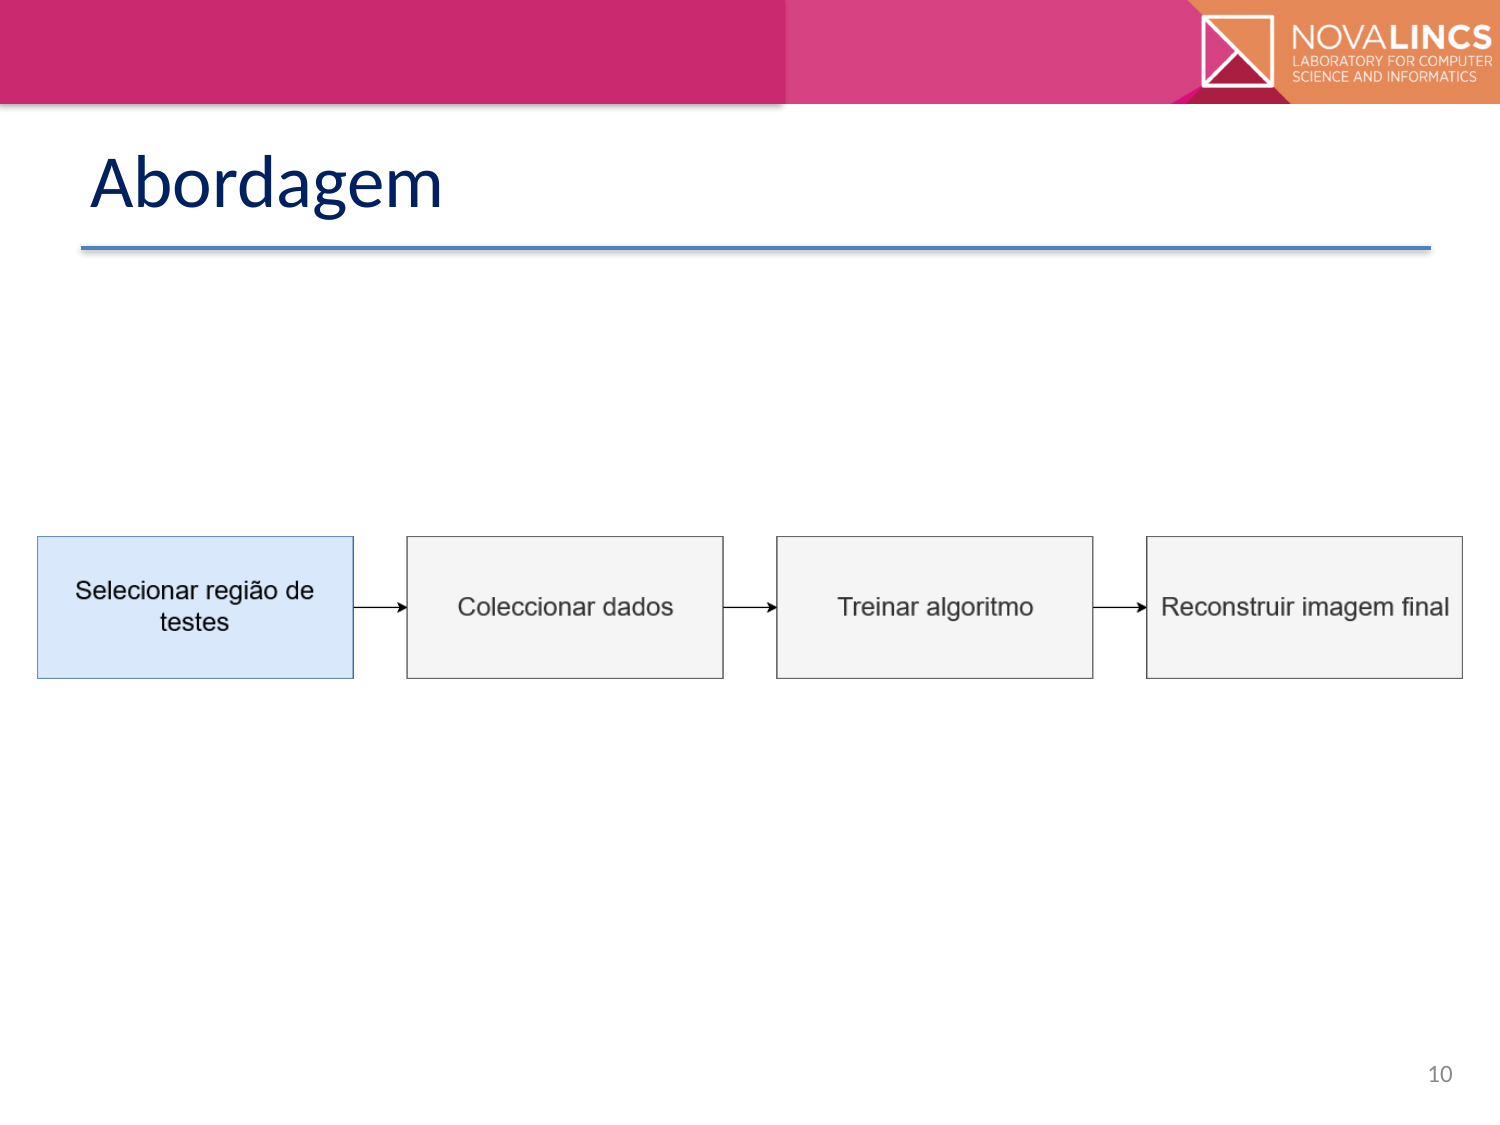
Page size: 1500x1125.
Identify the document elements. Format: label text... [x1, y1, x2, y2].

picture [786, 0, 1500, 104]
slide_number 10 [1117, 1042, 1468, 1103]
picture [36, 536, 1463, 680]
title Abordagem [74, 120, 1426, 234]
